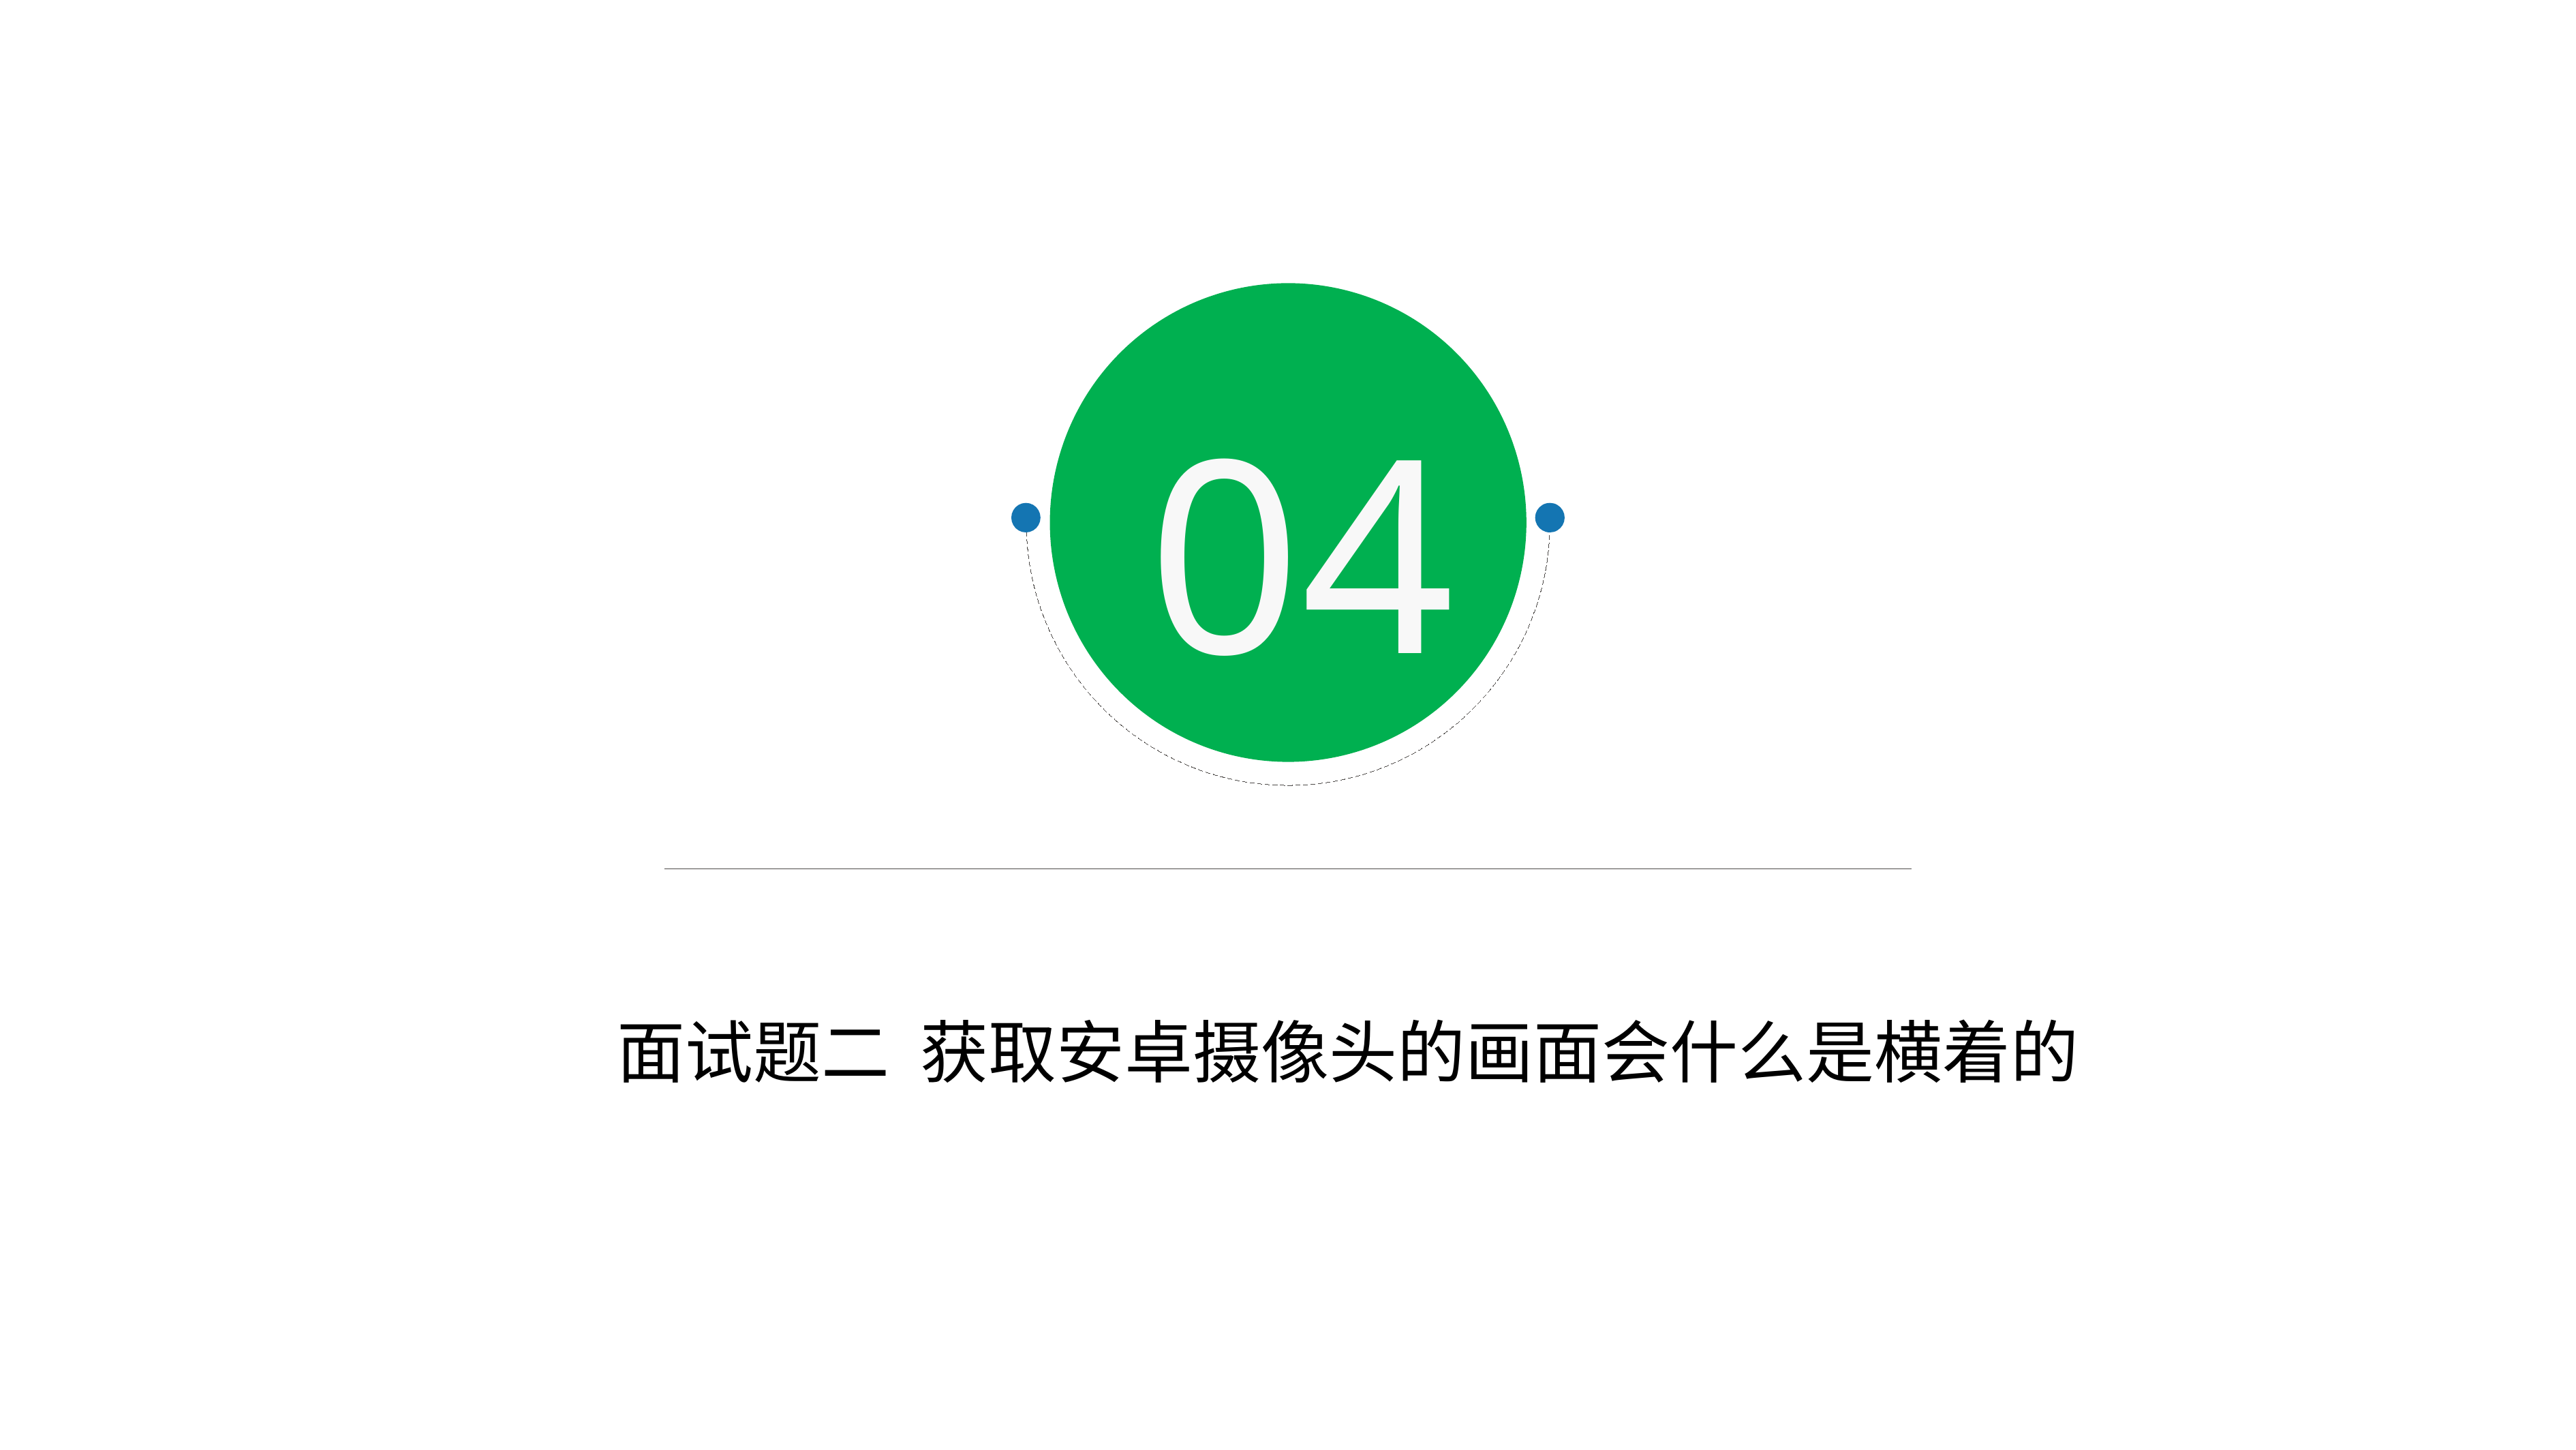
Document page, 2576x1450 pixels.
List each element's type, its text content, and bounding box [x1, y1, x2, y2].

text_box [1535, 502, 1565, 533]
text_box 面试题二 获取安卓摄像头的画面会什么是横着的 [478, 922, 2219, 1097]
text_box [1026, 520, 1550, 786]
text_box 04 [1137, 380, 1466, 713]
text_box [1049, 283, 1527, 522]
text_box [1011, 502, 1041, 533]
